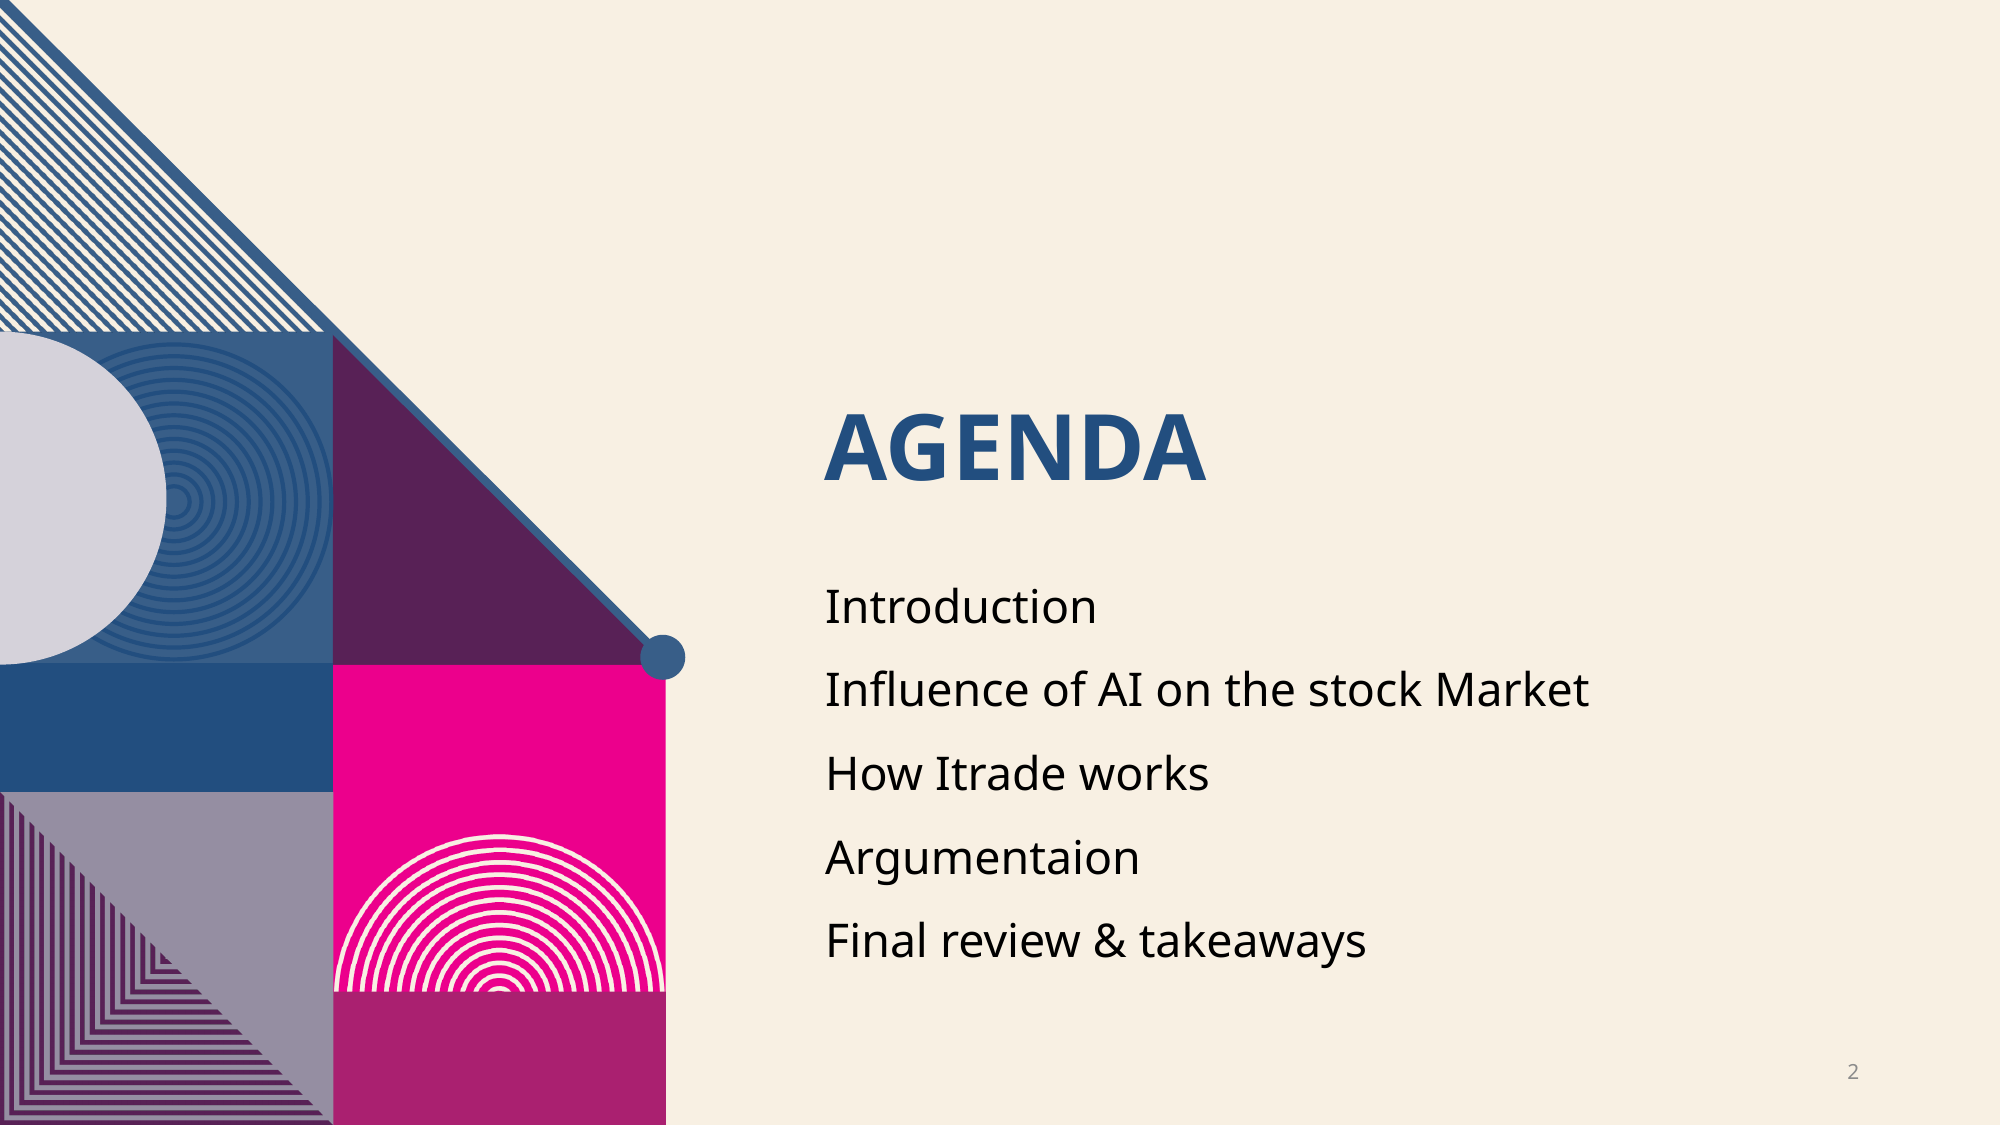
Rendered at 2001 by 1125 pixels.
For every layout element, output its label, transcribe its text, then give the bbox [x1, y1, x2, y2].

picture [10, 0, 332, 321]
list Introduction Influence of AI on the stock Market How Itrade works Argumentaion Final review & takeaways [810, 541, 1850, 980]
picture [334, 834, 665, 991]
picture [0, 4, 330, 333]
picture [0, 792, 333, 1125]
slide_number 2 [1799, 1042, 1875, 1103]
title Agenda [809, 70, 1850, 509]
